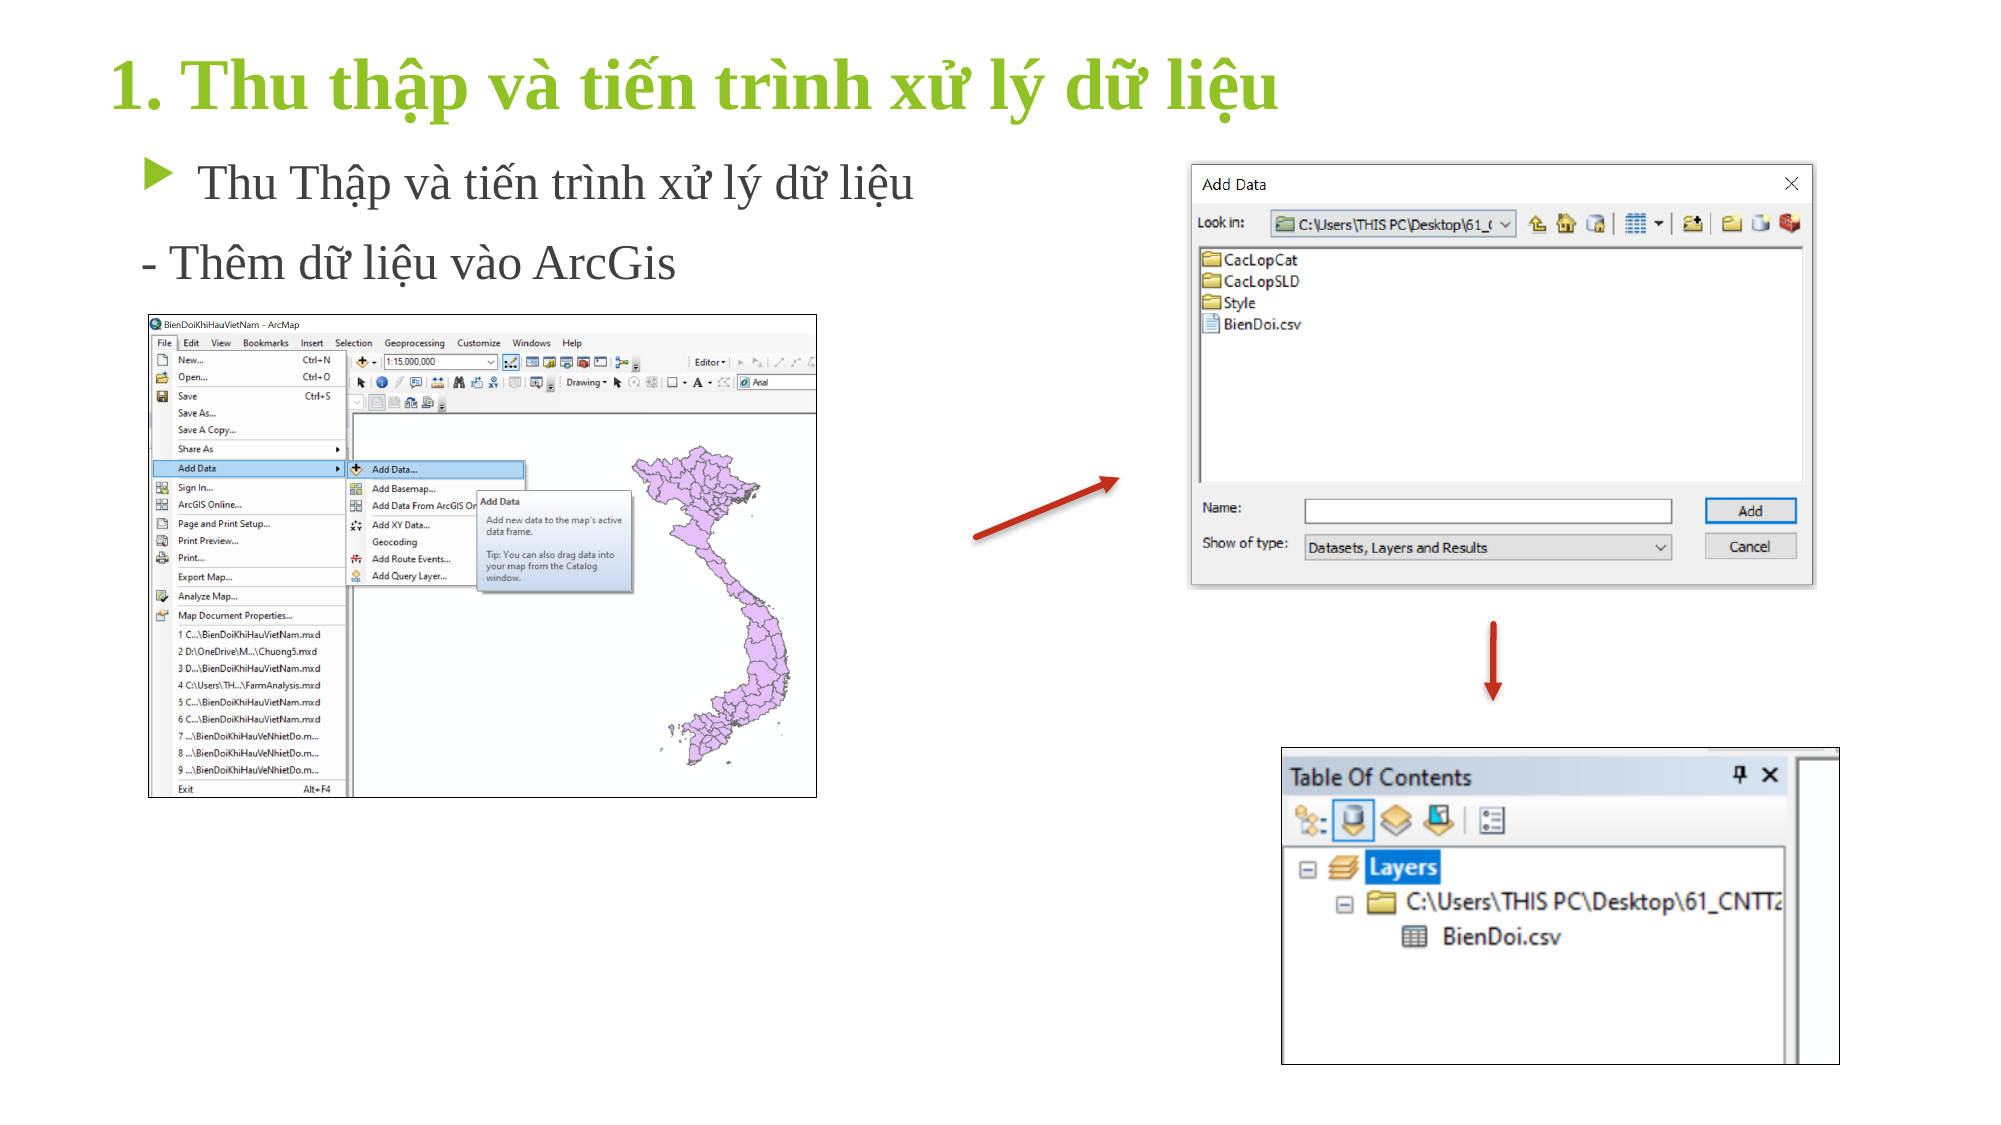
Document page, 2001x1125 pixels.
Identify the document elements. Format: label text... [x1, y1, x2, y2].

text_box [975, 477, 1121, 538]
picture [148, 314, 817, 798]
list Thu Thập và tiến trình xử lý dữ liệu - Thêm dữ liệu vào ArcGis [125, 158, 1470, 231]
picture [1186, 160, 1817, 591]
title 1. Thu thập và tiến trình xử lý dữ liệu [93, 29, 1806, 158]
picture [1281, 747, 1840, 1065]
